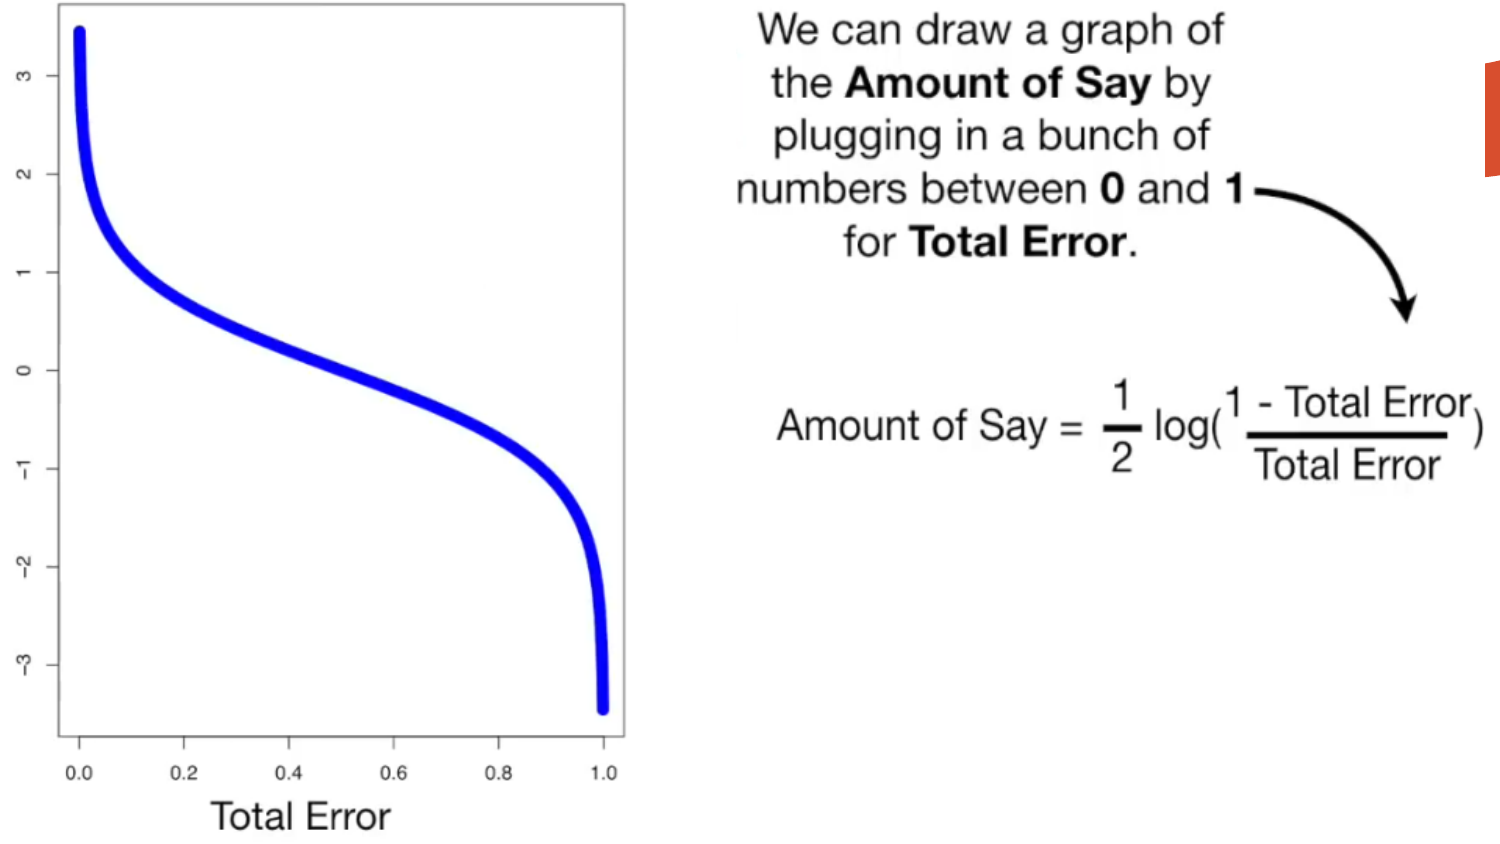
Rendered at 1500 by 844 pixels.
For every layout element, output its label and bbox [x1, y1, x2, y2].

picture [736, 0, 1500, 515]
picture [0, 0, 629, 844]
